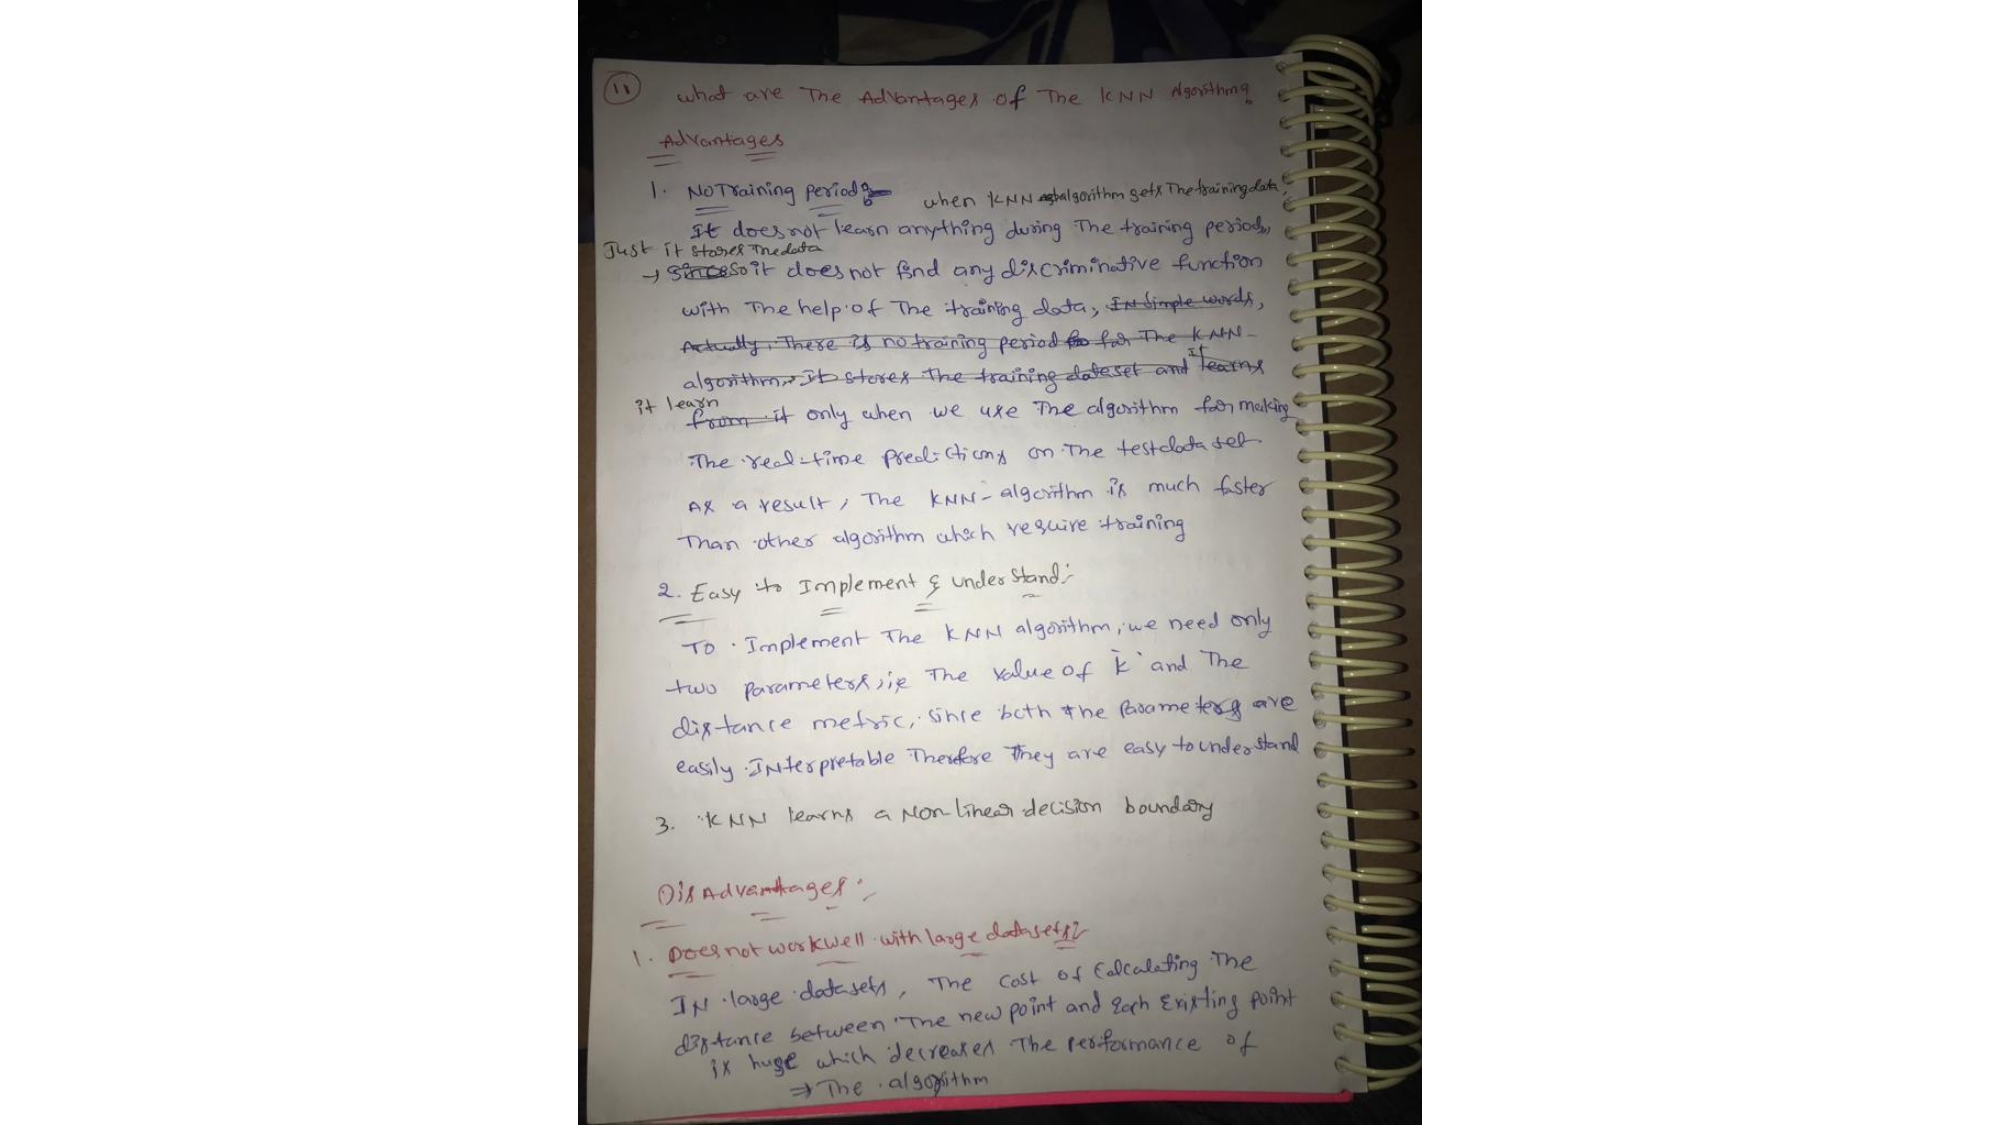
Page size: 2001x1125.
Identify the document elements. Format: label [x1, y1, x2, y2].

picture [578, 0, 1422, 1125]
